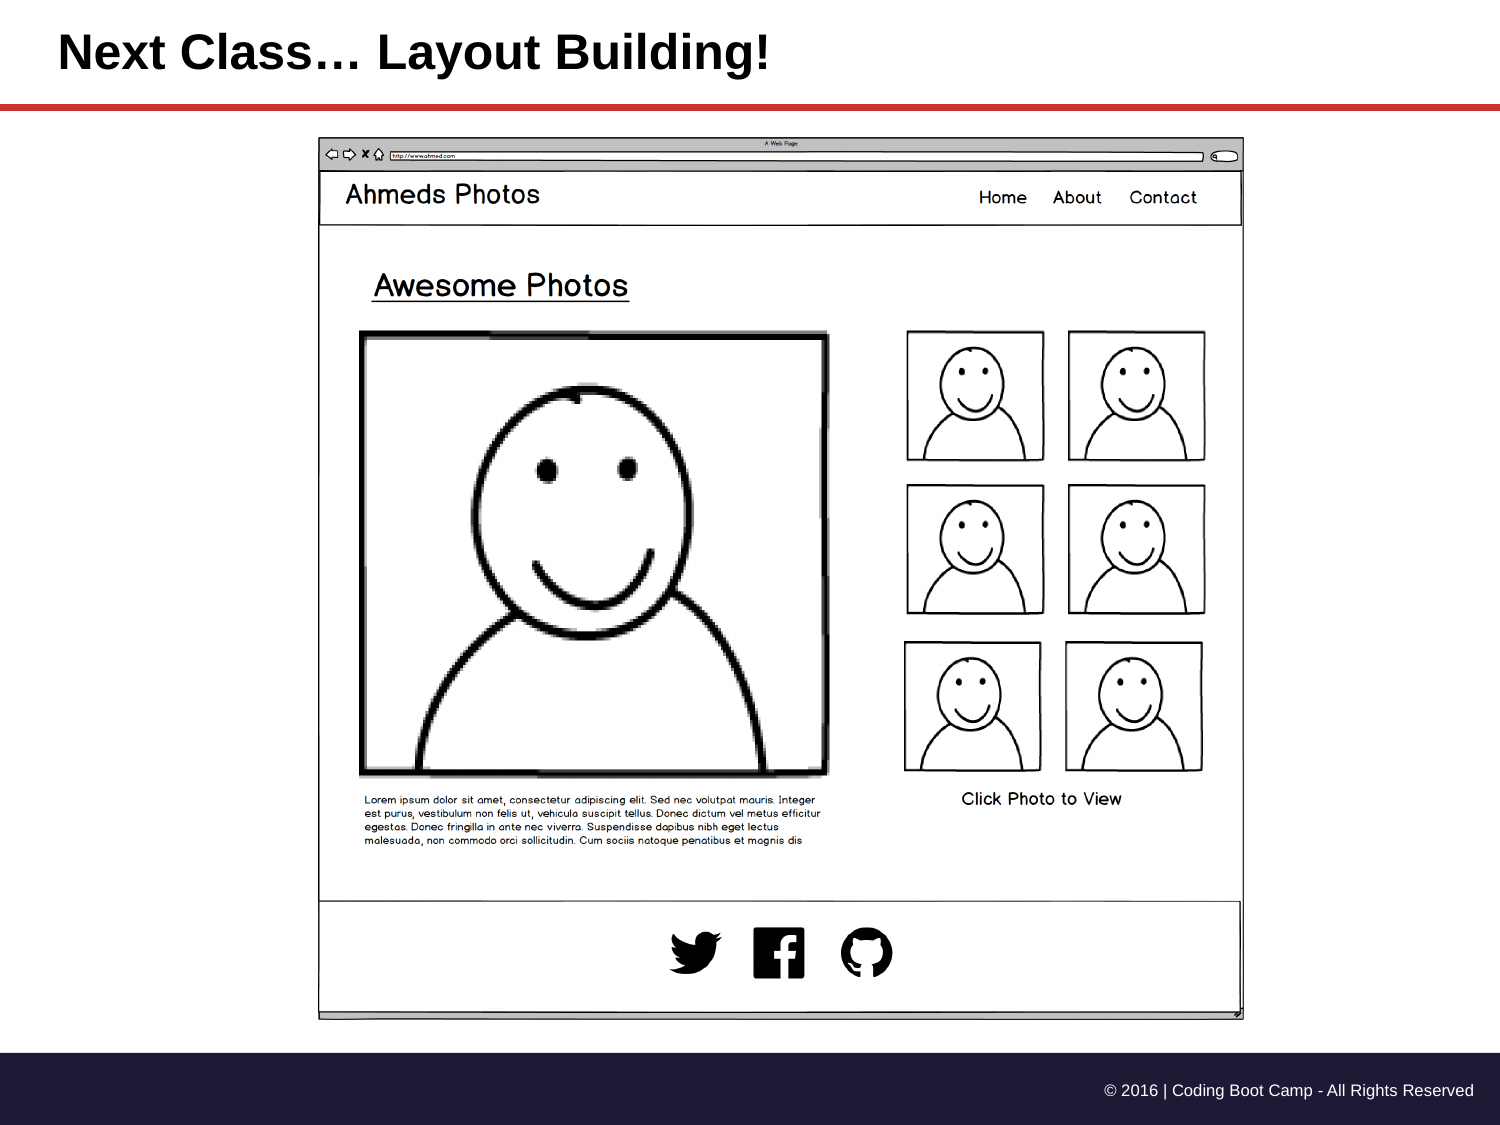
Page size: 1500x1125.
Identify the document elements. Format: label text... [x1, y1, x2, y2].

picture [318, 137, 1244, 1020]
title Next Class… Layout Building! [49, 0, 948, 108]
